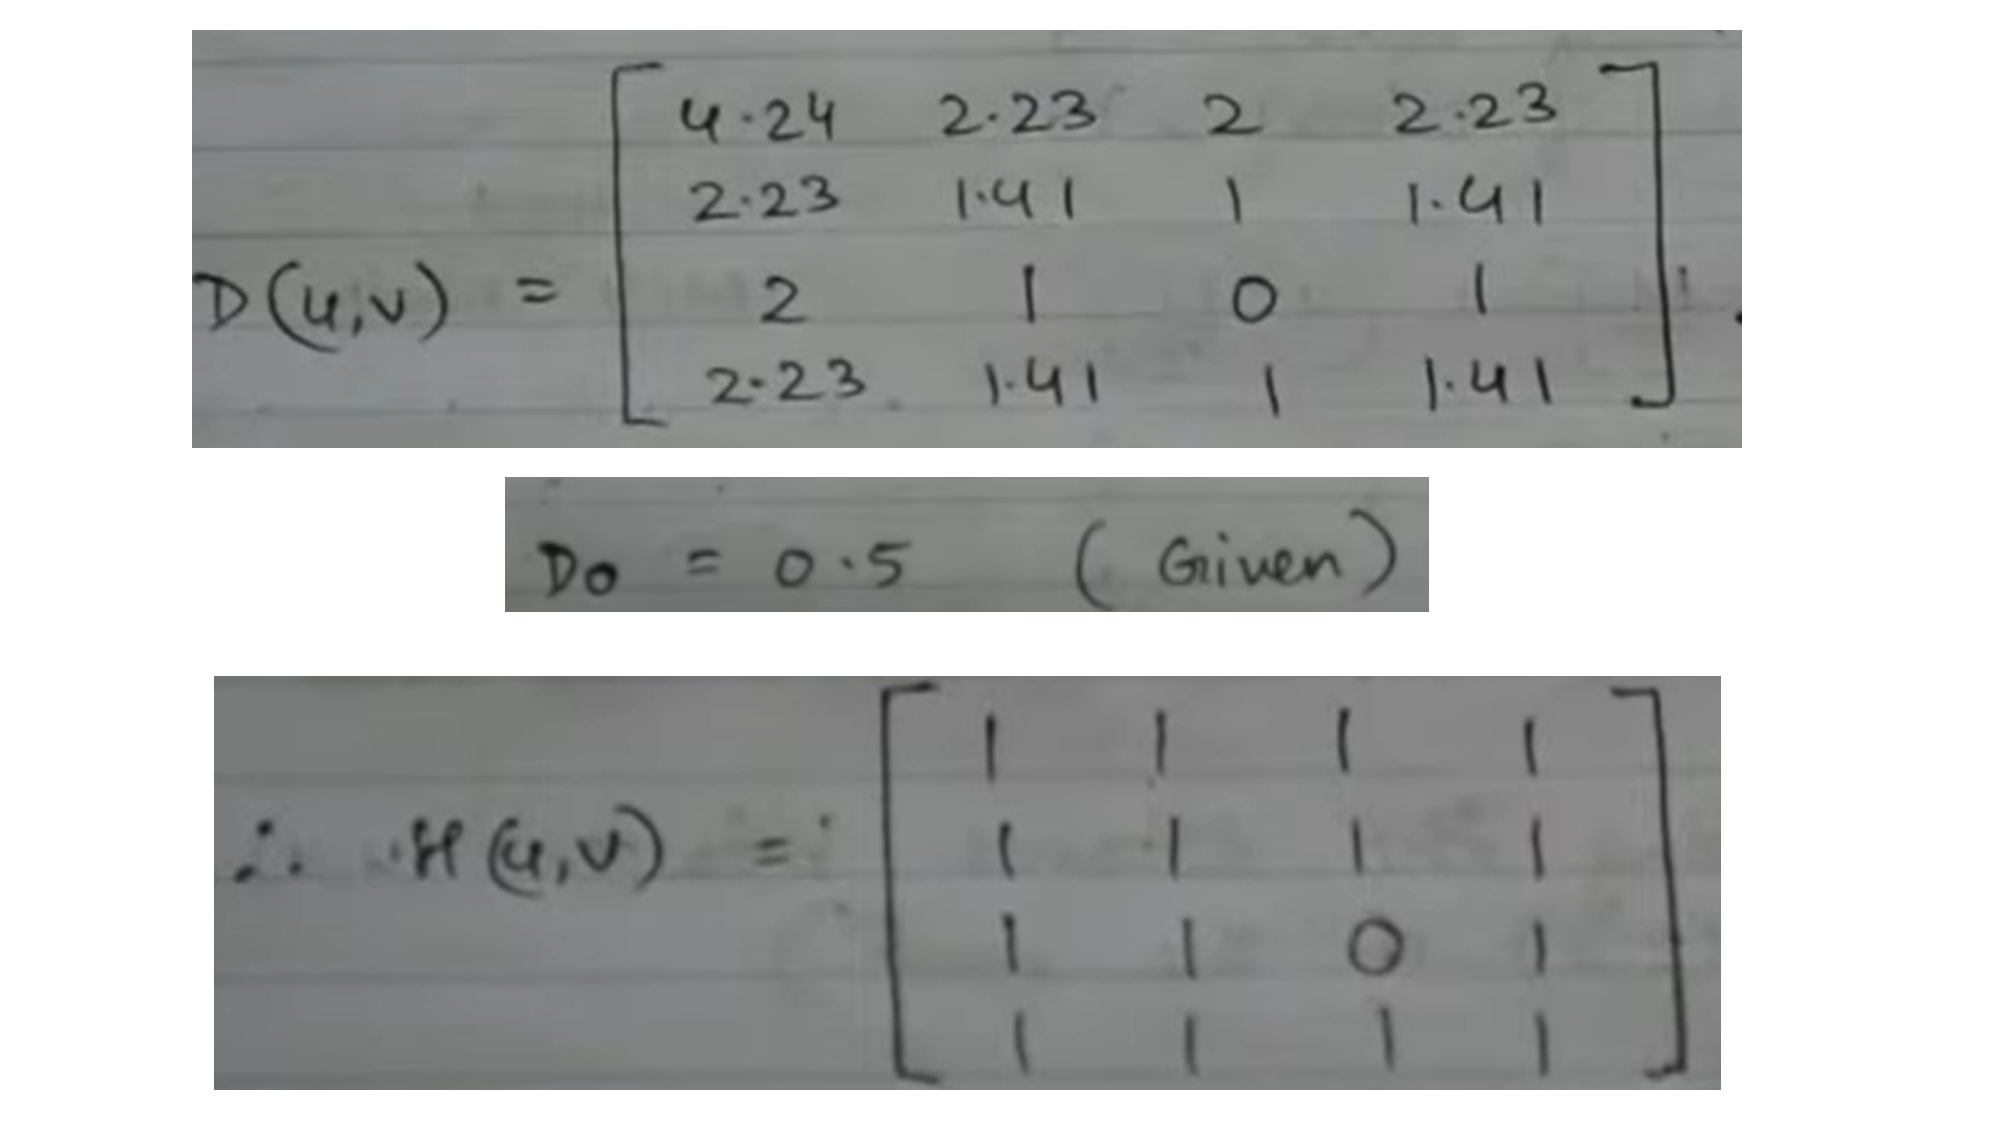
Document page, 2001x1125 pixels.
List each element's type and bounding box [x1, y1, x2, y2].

picture [214, 676, 1721, 1090]
picture [505, 477, 1429, 612]
picture [192, 30, 1742, 449]
